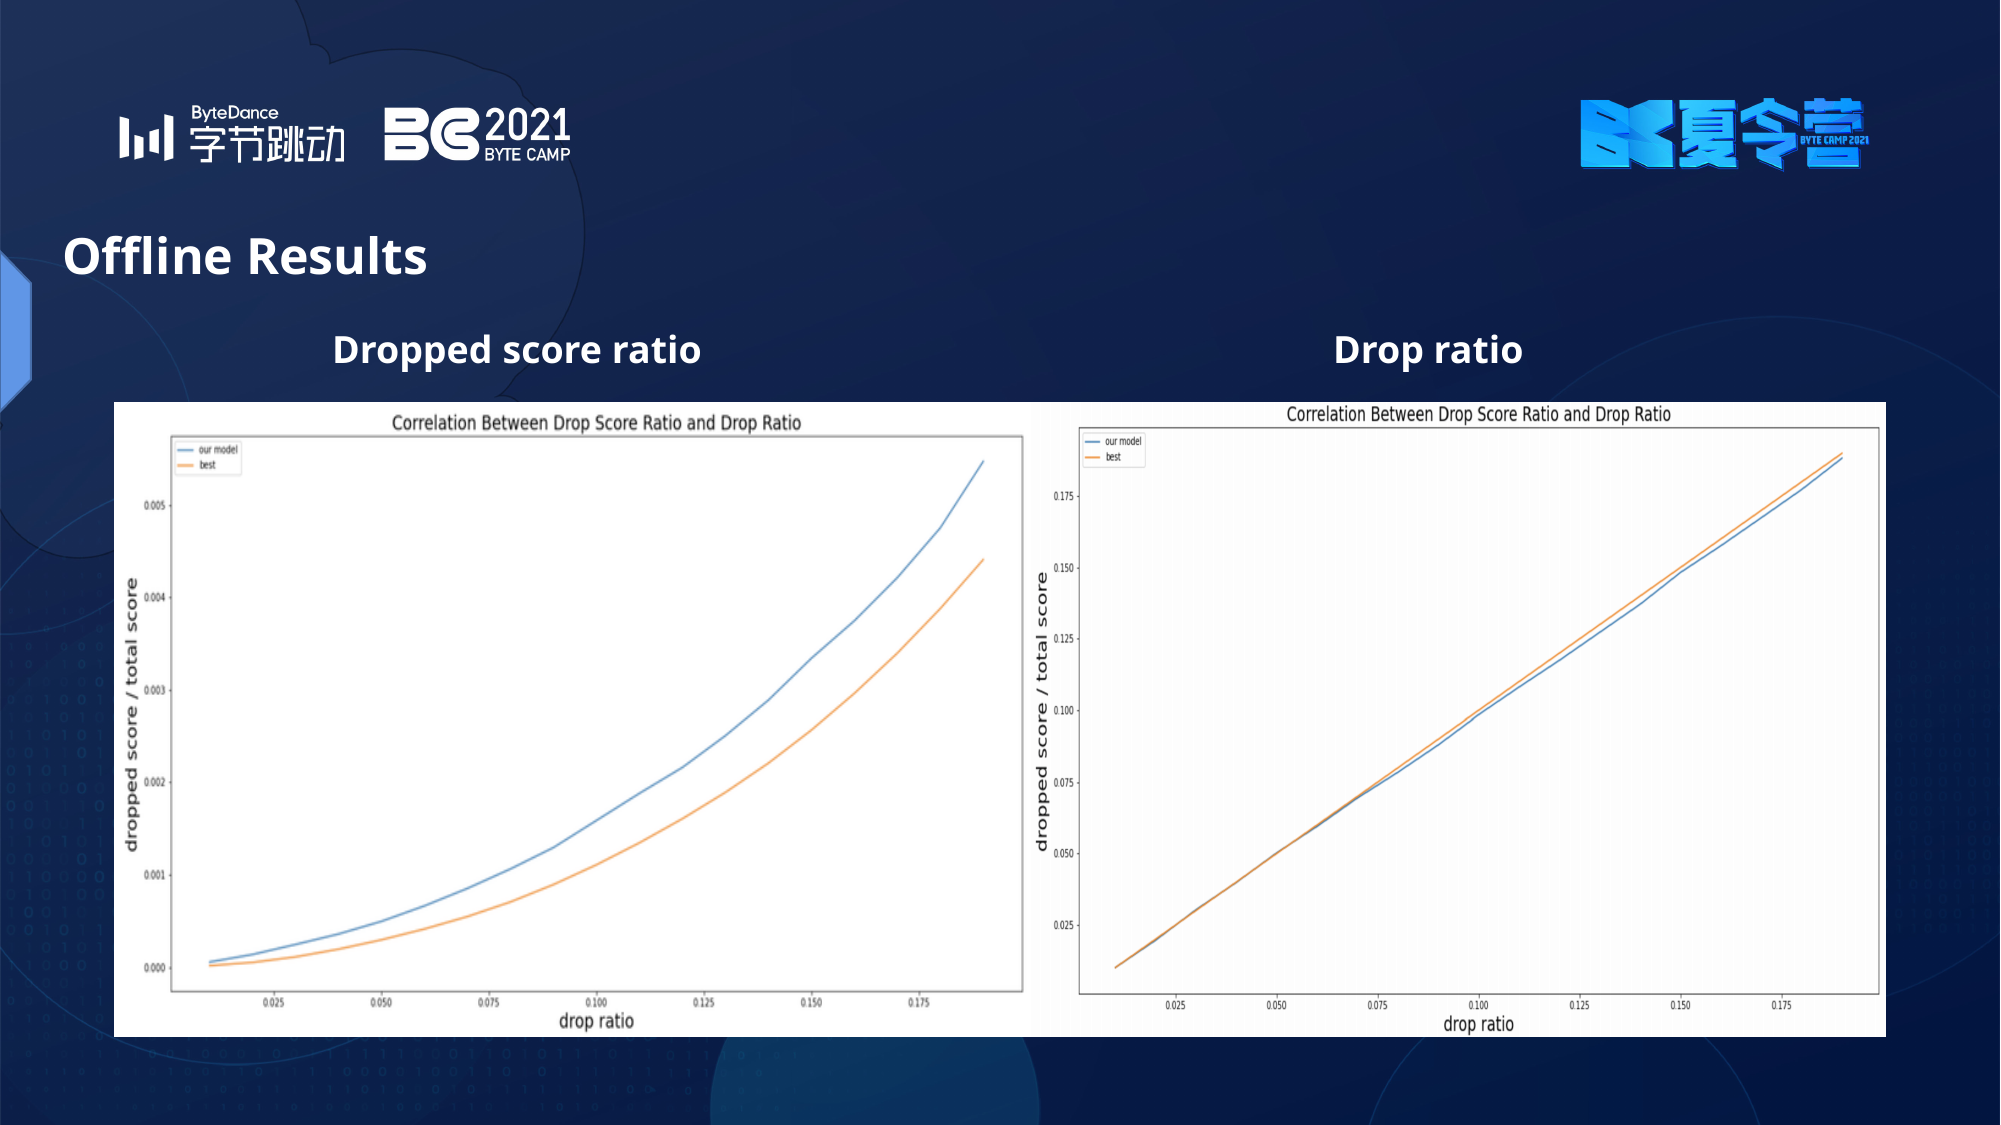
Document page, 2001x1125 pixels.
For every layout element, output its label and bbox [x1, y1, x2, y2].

picture [0, 0, 2000, 1125]
text_box [114, 402, 1886, 1037]
